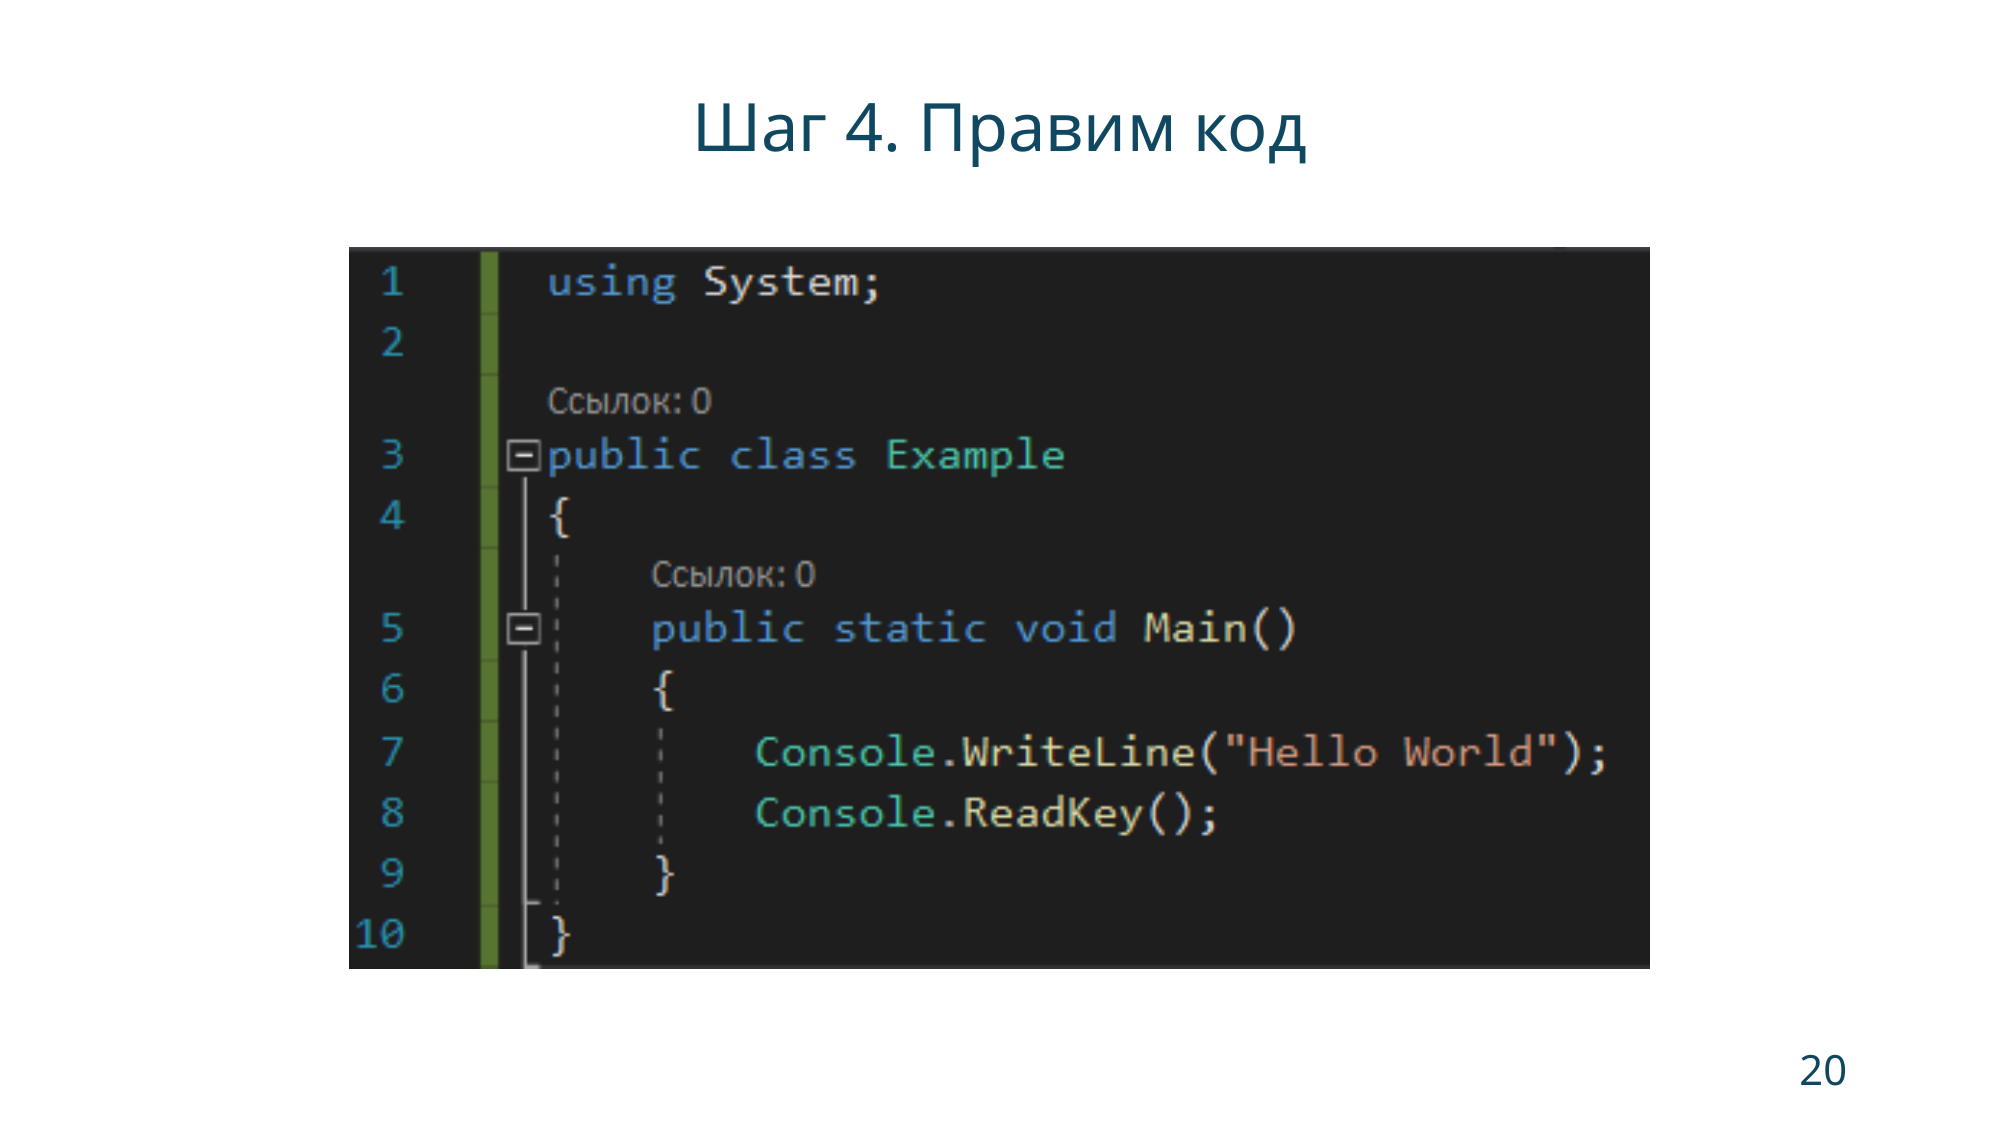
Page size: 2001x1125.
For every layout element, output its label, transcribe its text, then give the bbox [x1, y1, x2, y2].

slide_number 20 [1412, 1042, 1863, 1103]
text_box Шаг 4. Правим код [349, 77, 1651, 173]
picture [348, 246, 1651, 970]
